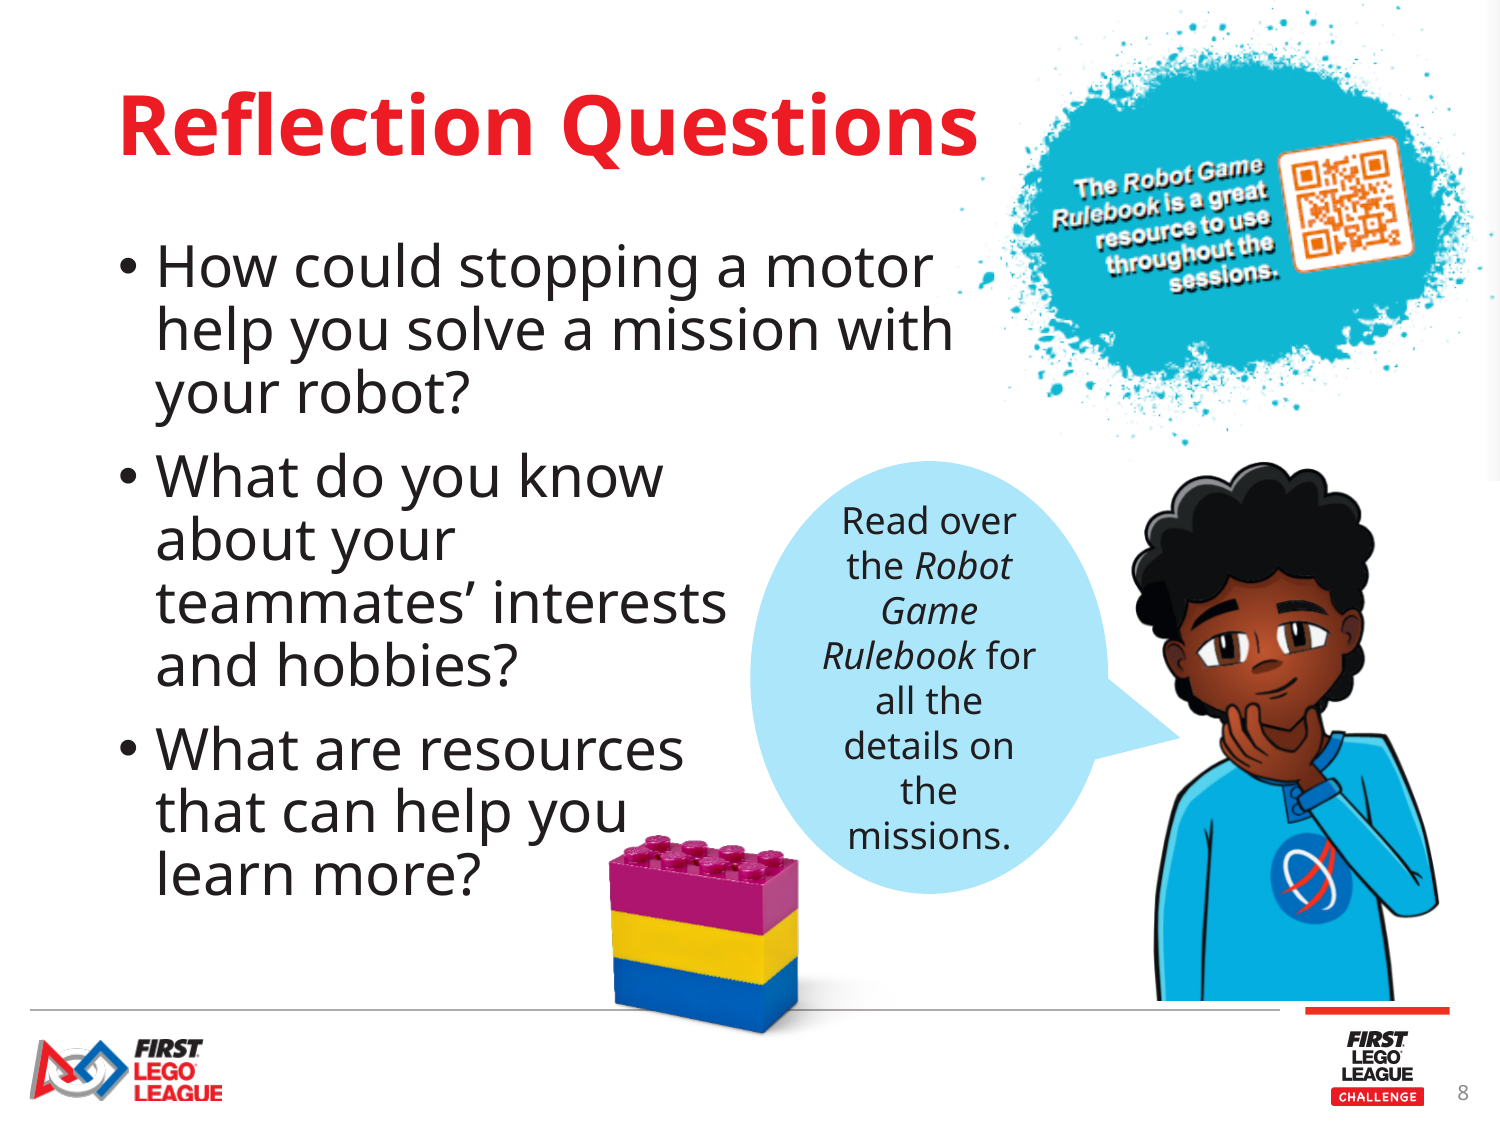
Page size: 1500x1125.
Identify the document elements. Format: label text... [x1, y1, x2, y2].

picture [1203, 895, 1207, 962]
picture [929, 0, 1500, 1002]
slide_number 8 [1425, 1076, 1484, 1111]
title Reflection Questions [101, 66, 929, 192]
text_box How could stopping a motor help you solve a mission with your robot? [103, 229, 929, 427]
picture [1272, 834, 1351, 923]
picture [552, 801, 969, 1057]
text_box Read over the Robot Game Rulebook for all the details on the missions. [749, 460, 1126, 890]
list What do you know about your teammates’ interests and hobbies? What are resources that can help you learn more? [103, 439, 750, 943]
